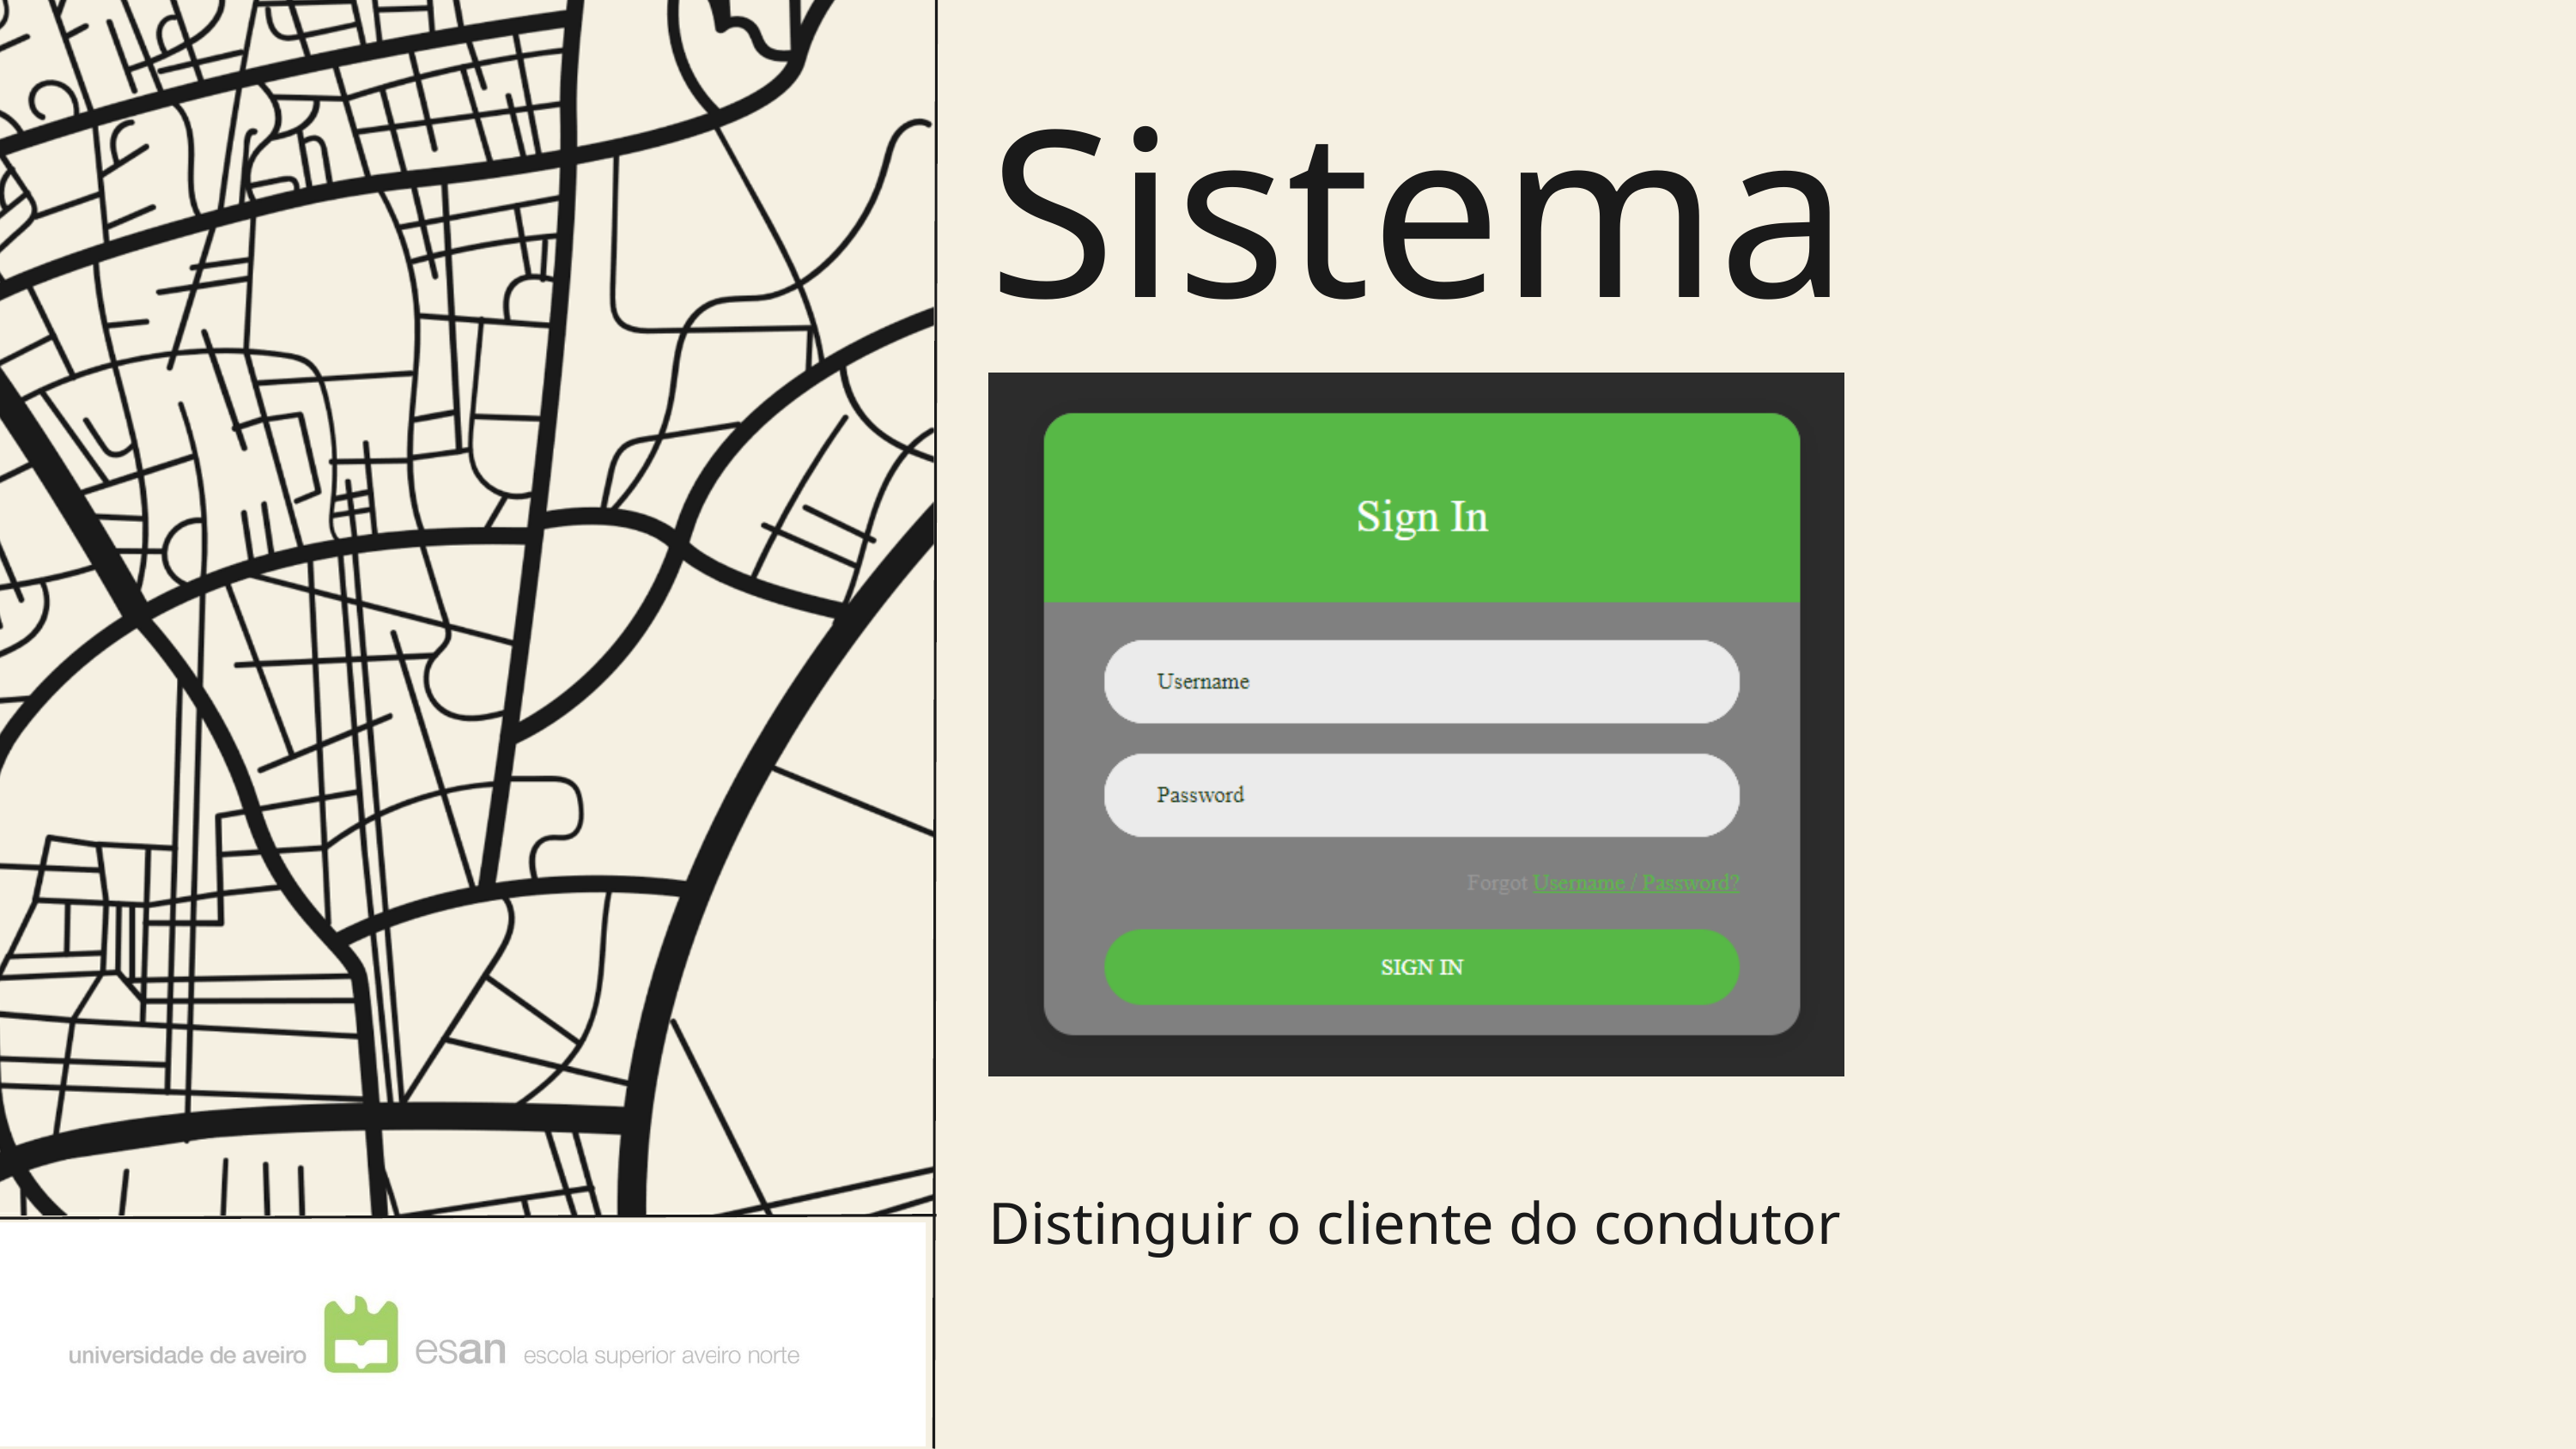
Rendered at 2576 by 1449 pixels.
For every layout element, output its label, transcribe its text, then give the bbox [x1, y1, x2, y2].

picture [0, 1222, 927, 1446]
picture [0, 0, 933, 1215]
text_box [933, 0, 937, 1449]
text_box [0, 1215, 929, 1219]
text_box Distinguir o cliente do condutor [988, 1173, 2209, 1257]
text_box Sistema [988, 52, 2321, 344]
picture [988, 373, 1845, 1076]
